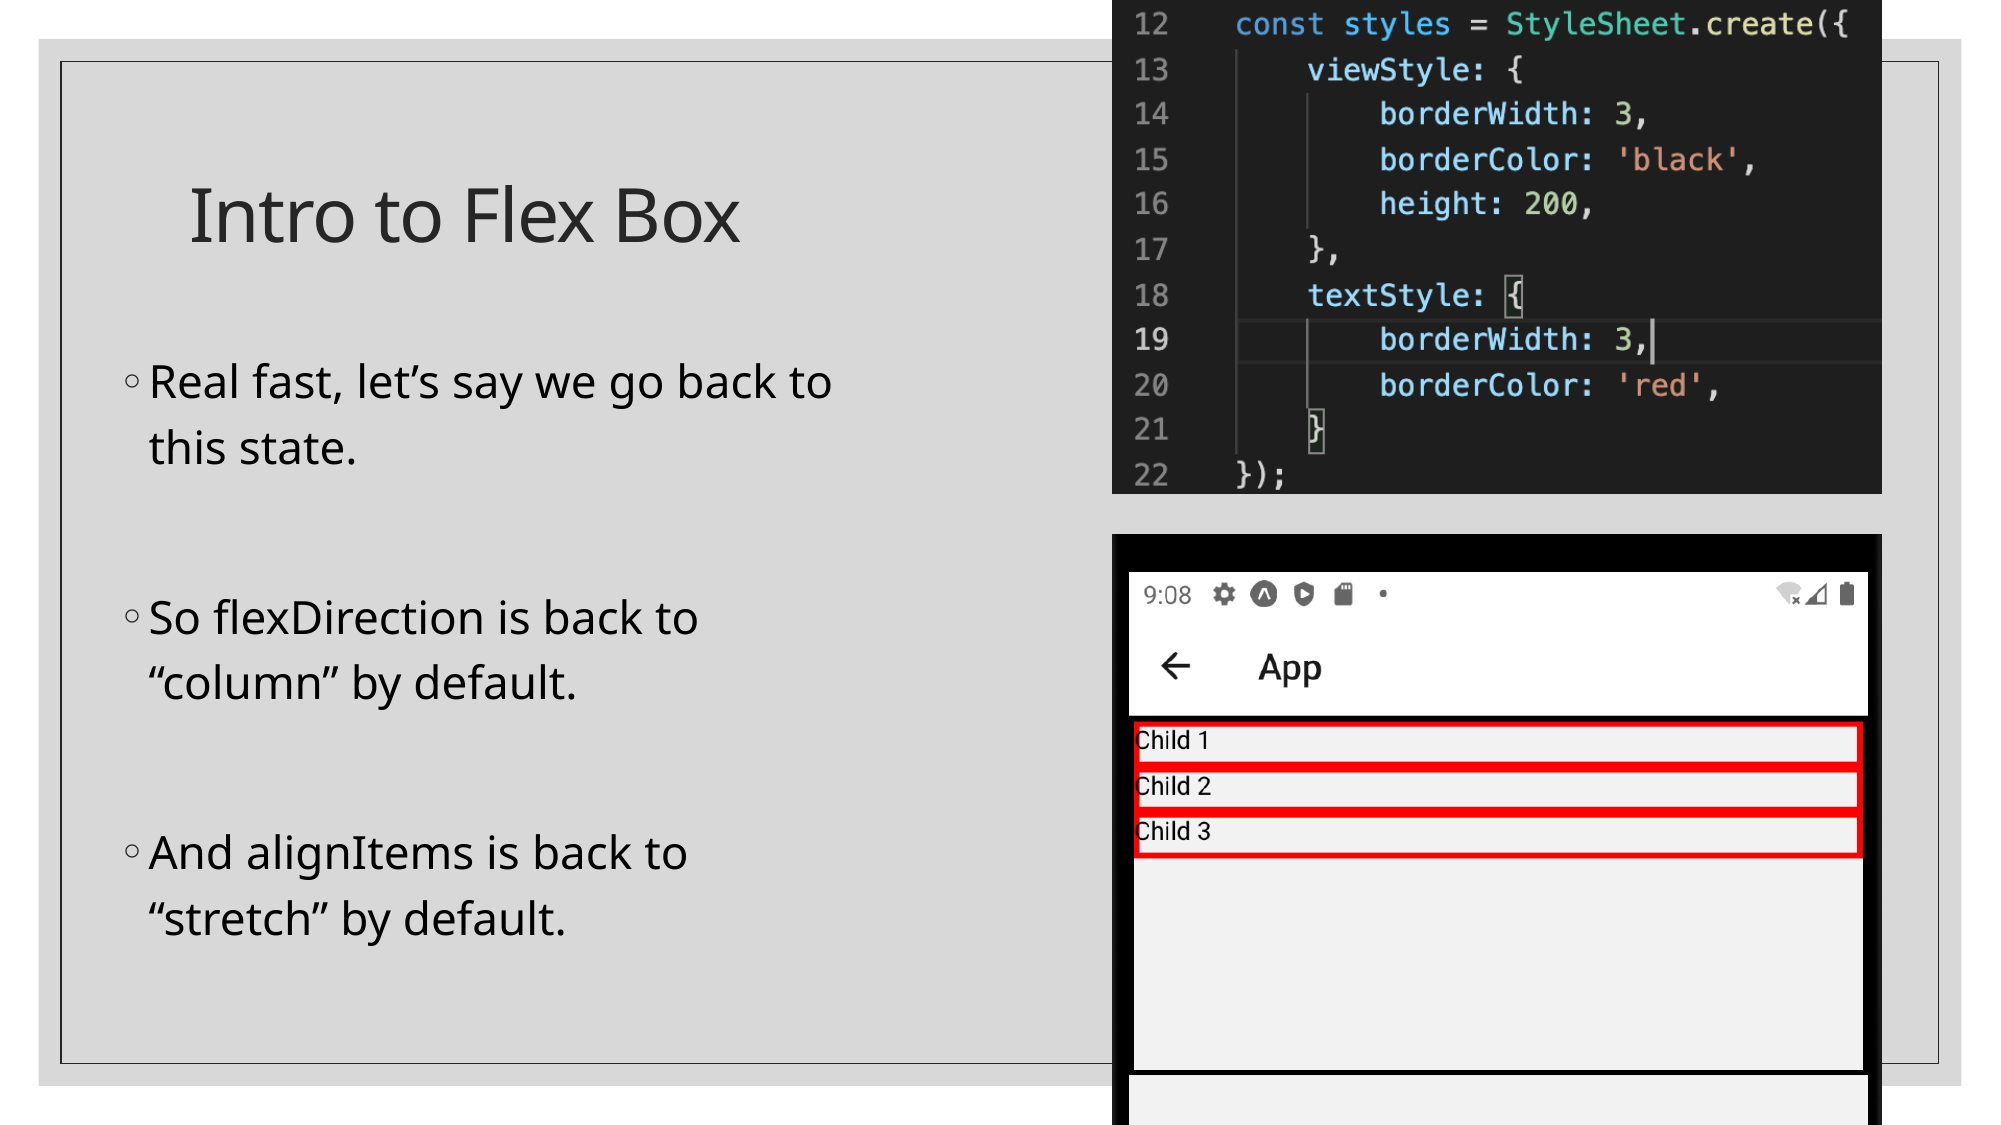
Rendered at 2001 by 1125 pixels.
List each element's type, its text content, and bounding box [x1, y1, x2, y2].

picture [1112, 534, 1882, 1125]
picture [1112, 0, 1882, 494]
list Real fast, let’s say we go back to this state. So flexDirection is back to “column” by default. And alignItems is back to “stretch” by default. [103, 334, 888, 1075]
title Intro to Flex Box [174, 105, 1106, 331]
